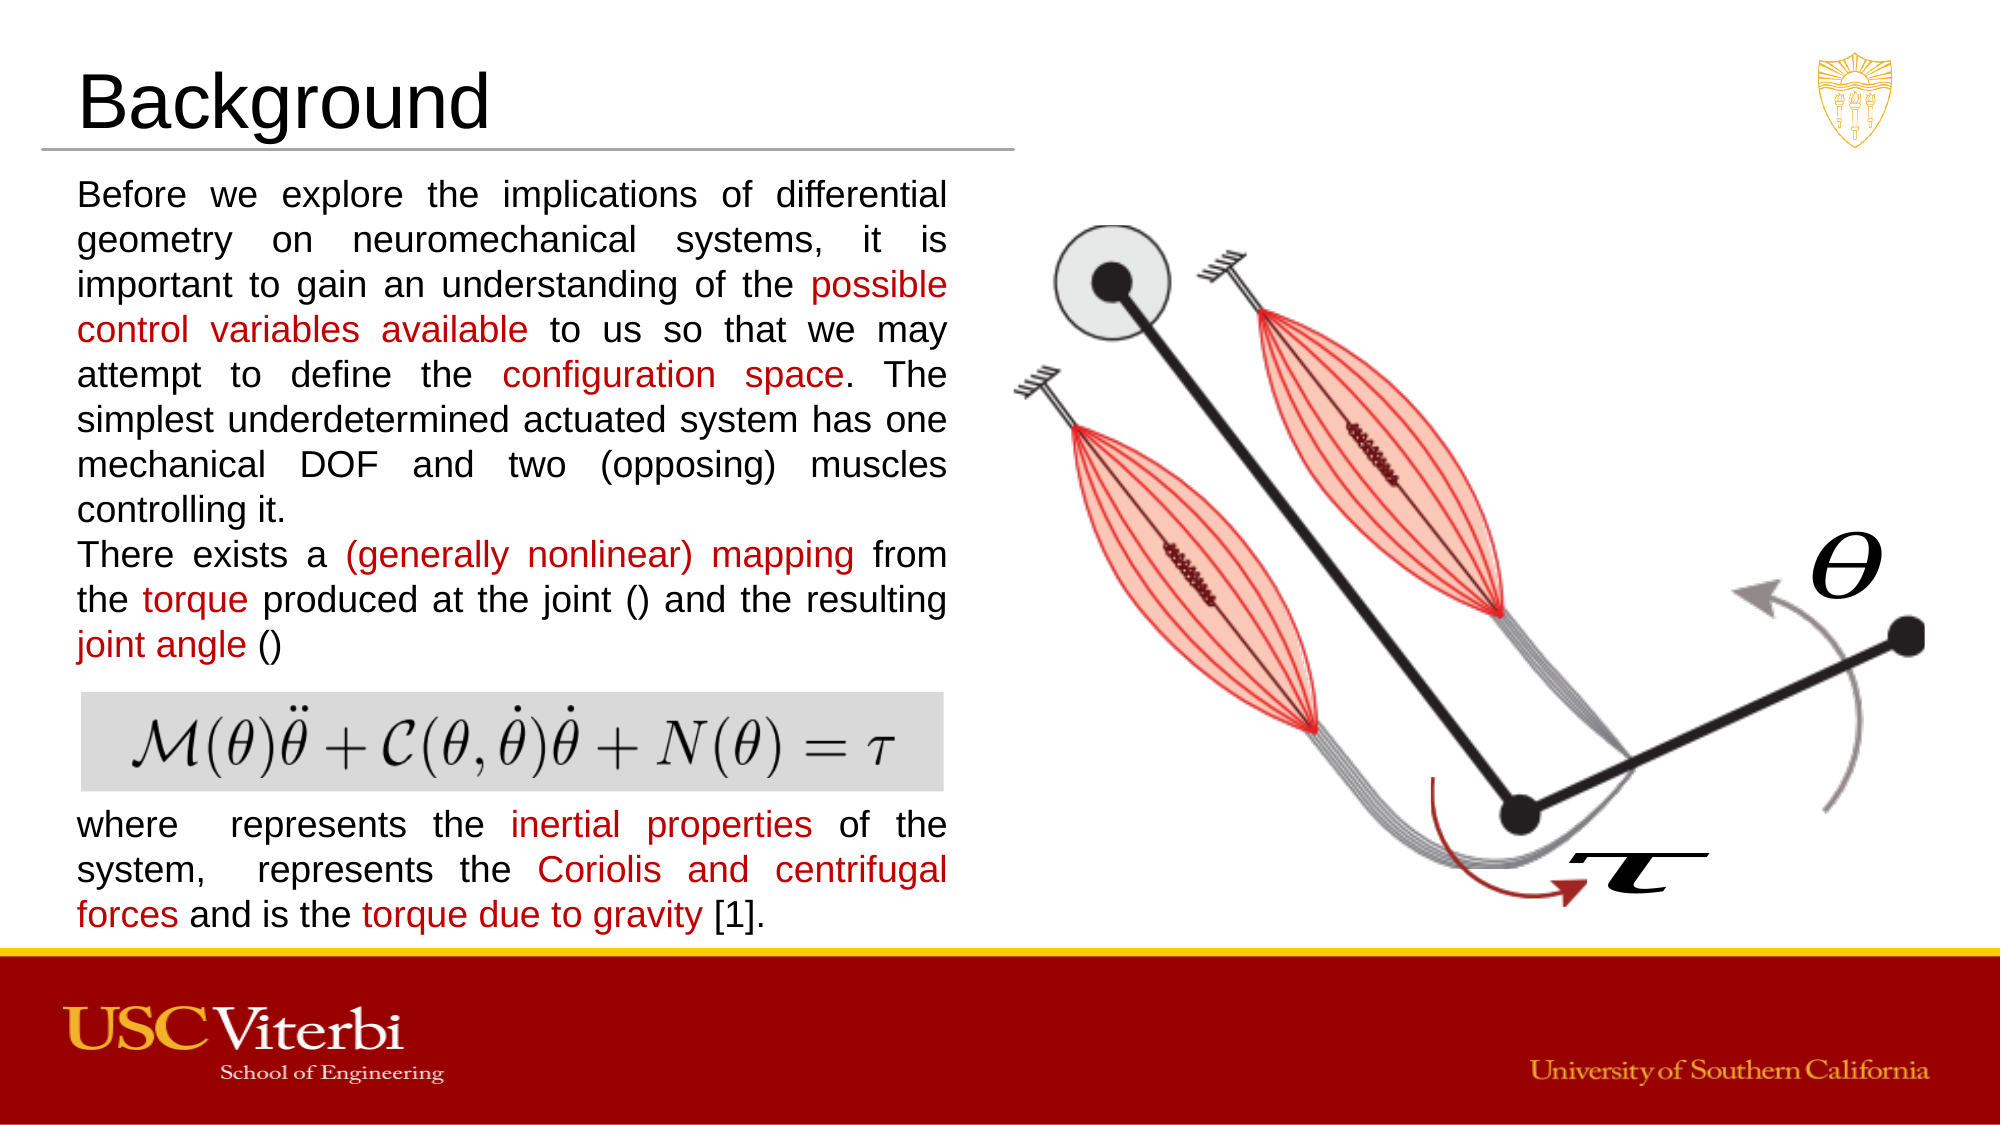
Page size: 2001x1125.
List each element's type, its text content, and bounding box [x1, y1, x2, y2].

picture [63, 1006, 445, 1084]
picture [129, 705, 895, 778]
picture [1793, 38, 1917, 162]
picture [1530, 1059, 1930, 1086]
text_box [79, 690, 946, 794]
picture [1013, 224, 1925, 908]
subtitle Background [62, 45, 1763, 150]
